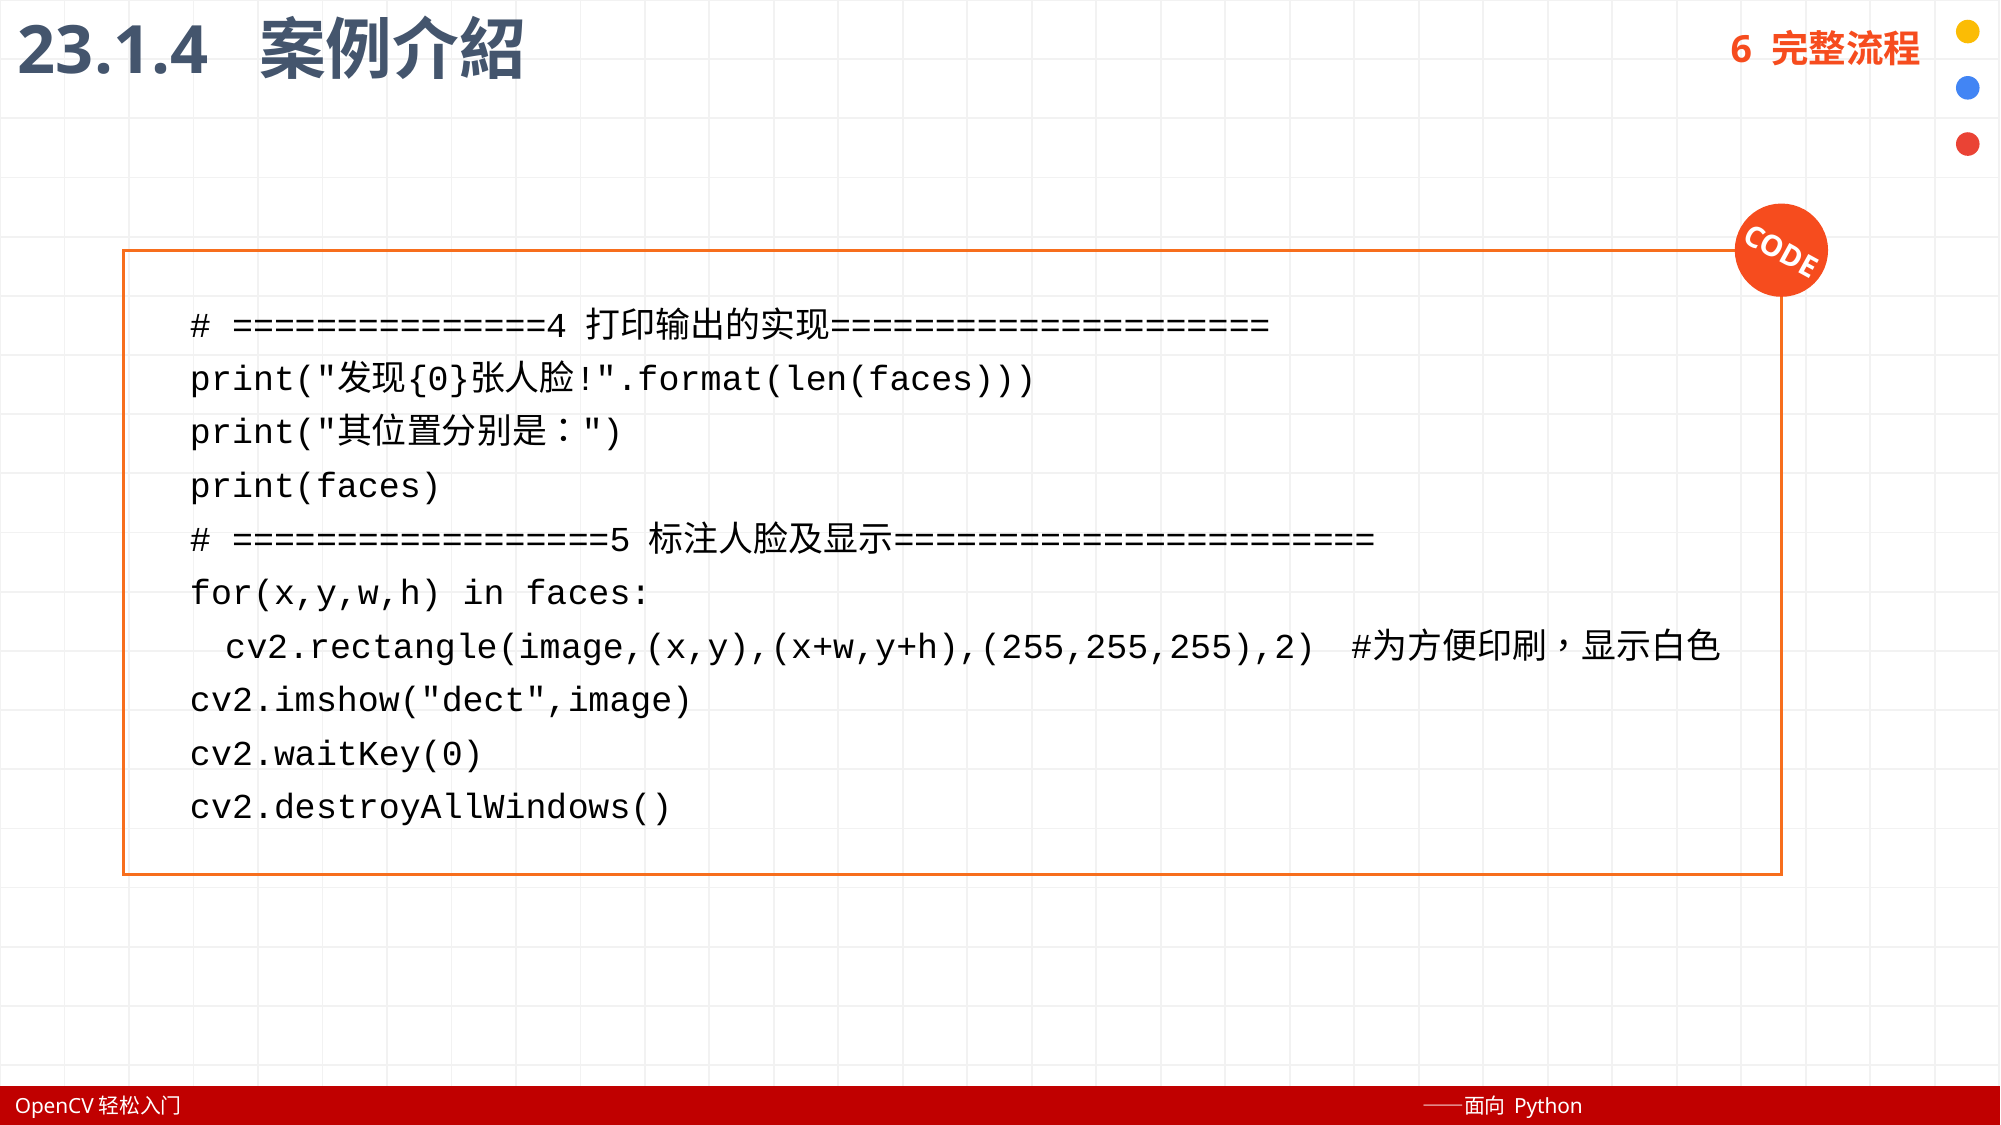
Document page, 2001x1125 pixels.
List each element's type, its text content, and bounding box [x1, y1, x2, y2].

text_box [123, 831, 1782, 876]
text_box [123, 249, 1709, 294]
picture [108, 294, 1784, 831]
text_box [1709, 205, 1854, 295]
text_box 6 完整流程 [920, 17, 1936, 78]
text_box 23.1.4 案例介紹 [2, 0, 542, 95]
